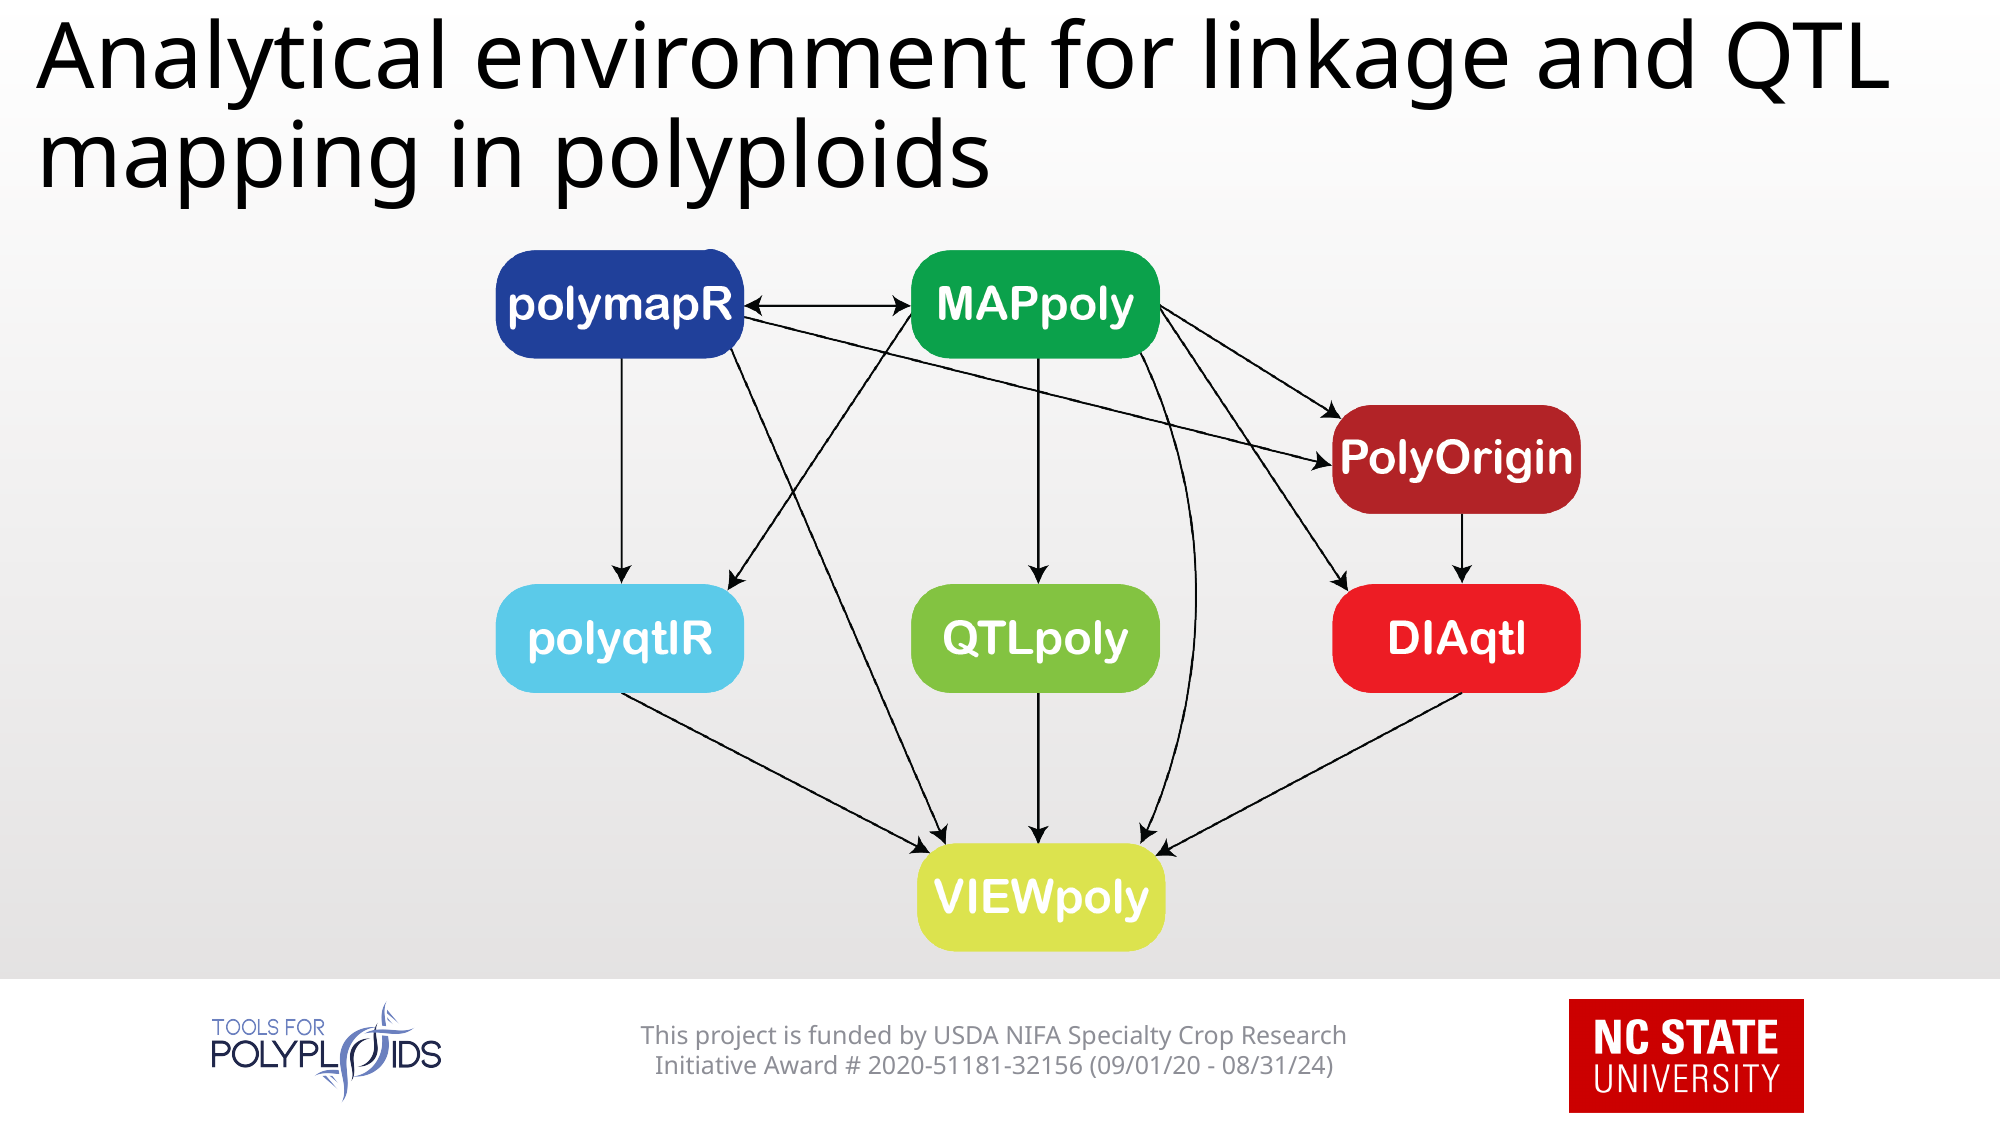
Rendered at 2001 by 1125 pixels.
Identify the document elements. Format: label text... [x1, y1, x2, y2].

picture [171, 973, 482, 1125]
footer This project is funded by USDA NIFA Specialty Crop Research Initiative Award # 2020-51181-32156 (09/01/20 - 08/31/24) [585, 1020, 1405, 1080]
picture [494, 249, 1581, 952]
picture [1569, 999, 1804, 1113]
title Analytical environment for linkage and QTL mapping in polyploids [21, 0, 1979, 218]
